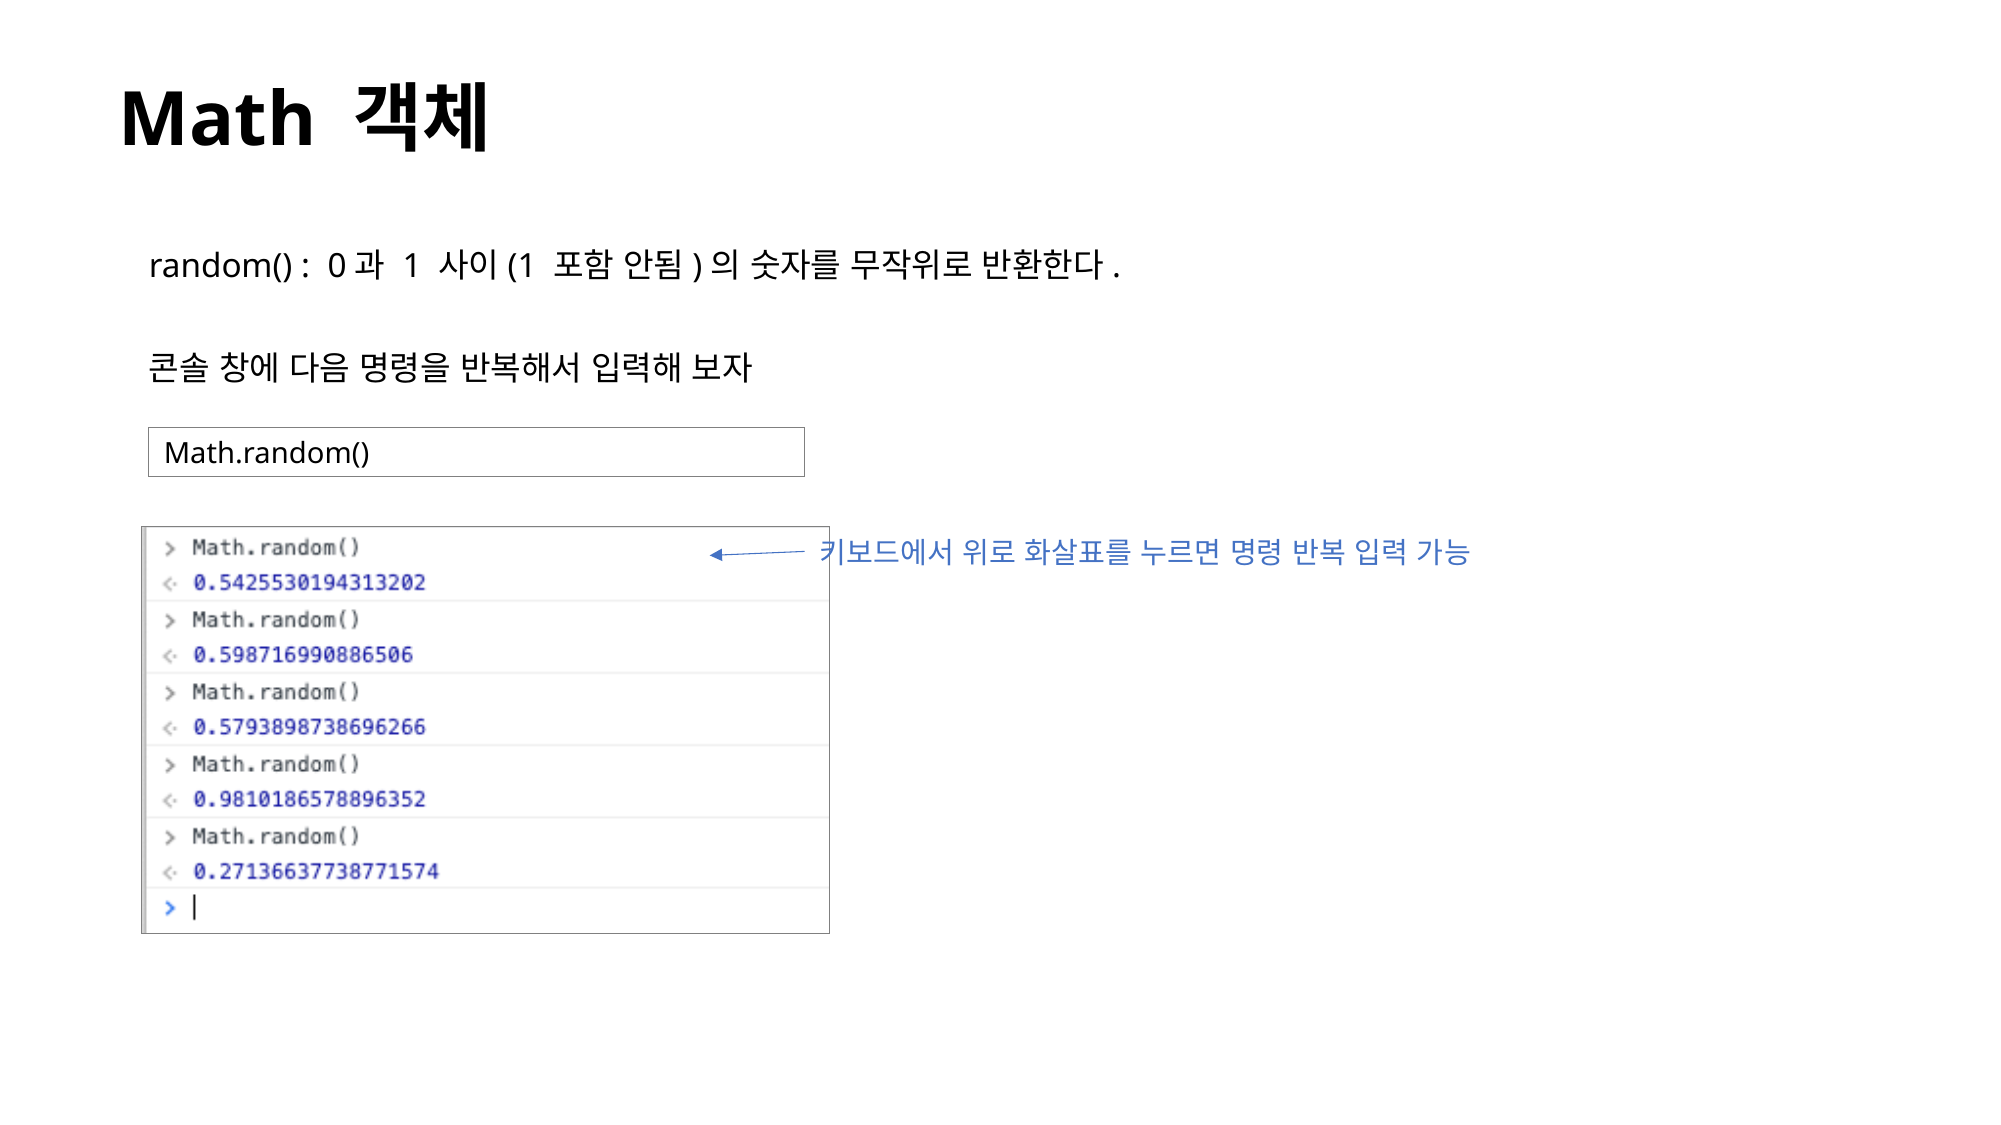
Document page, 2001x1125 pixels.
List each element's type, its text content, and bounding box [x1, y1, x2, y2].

text_box 키보드에서 위로 화살표를 누르면 명령 반복 입력 가능 [830, 526, 1585, 577]
text_box Math.random() [148, 427, 805, 477]
text_box random() : 0과 1 사이(1 포함 안됨)의 숫자를 무작위로 반환한다. [134, 237, 1828, 292]
picture [141, 526, 830, 934]
text_box 콘솔 창에 다음 명령을 반복해서 입력해 보자 [134, 339, 1025, 395]
title Math 객체 [103, 52, 1566, 191]
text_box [709, 551, 805, 556]
